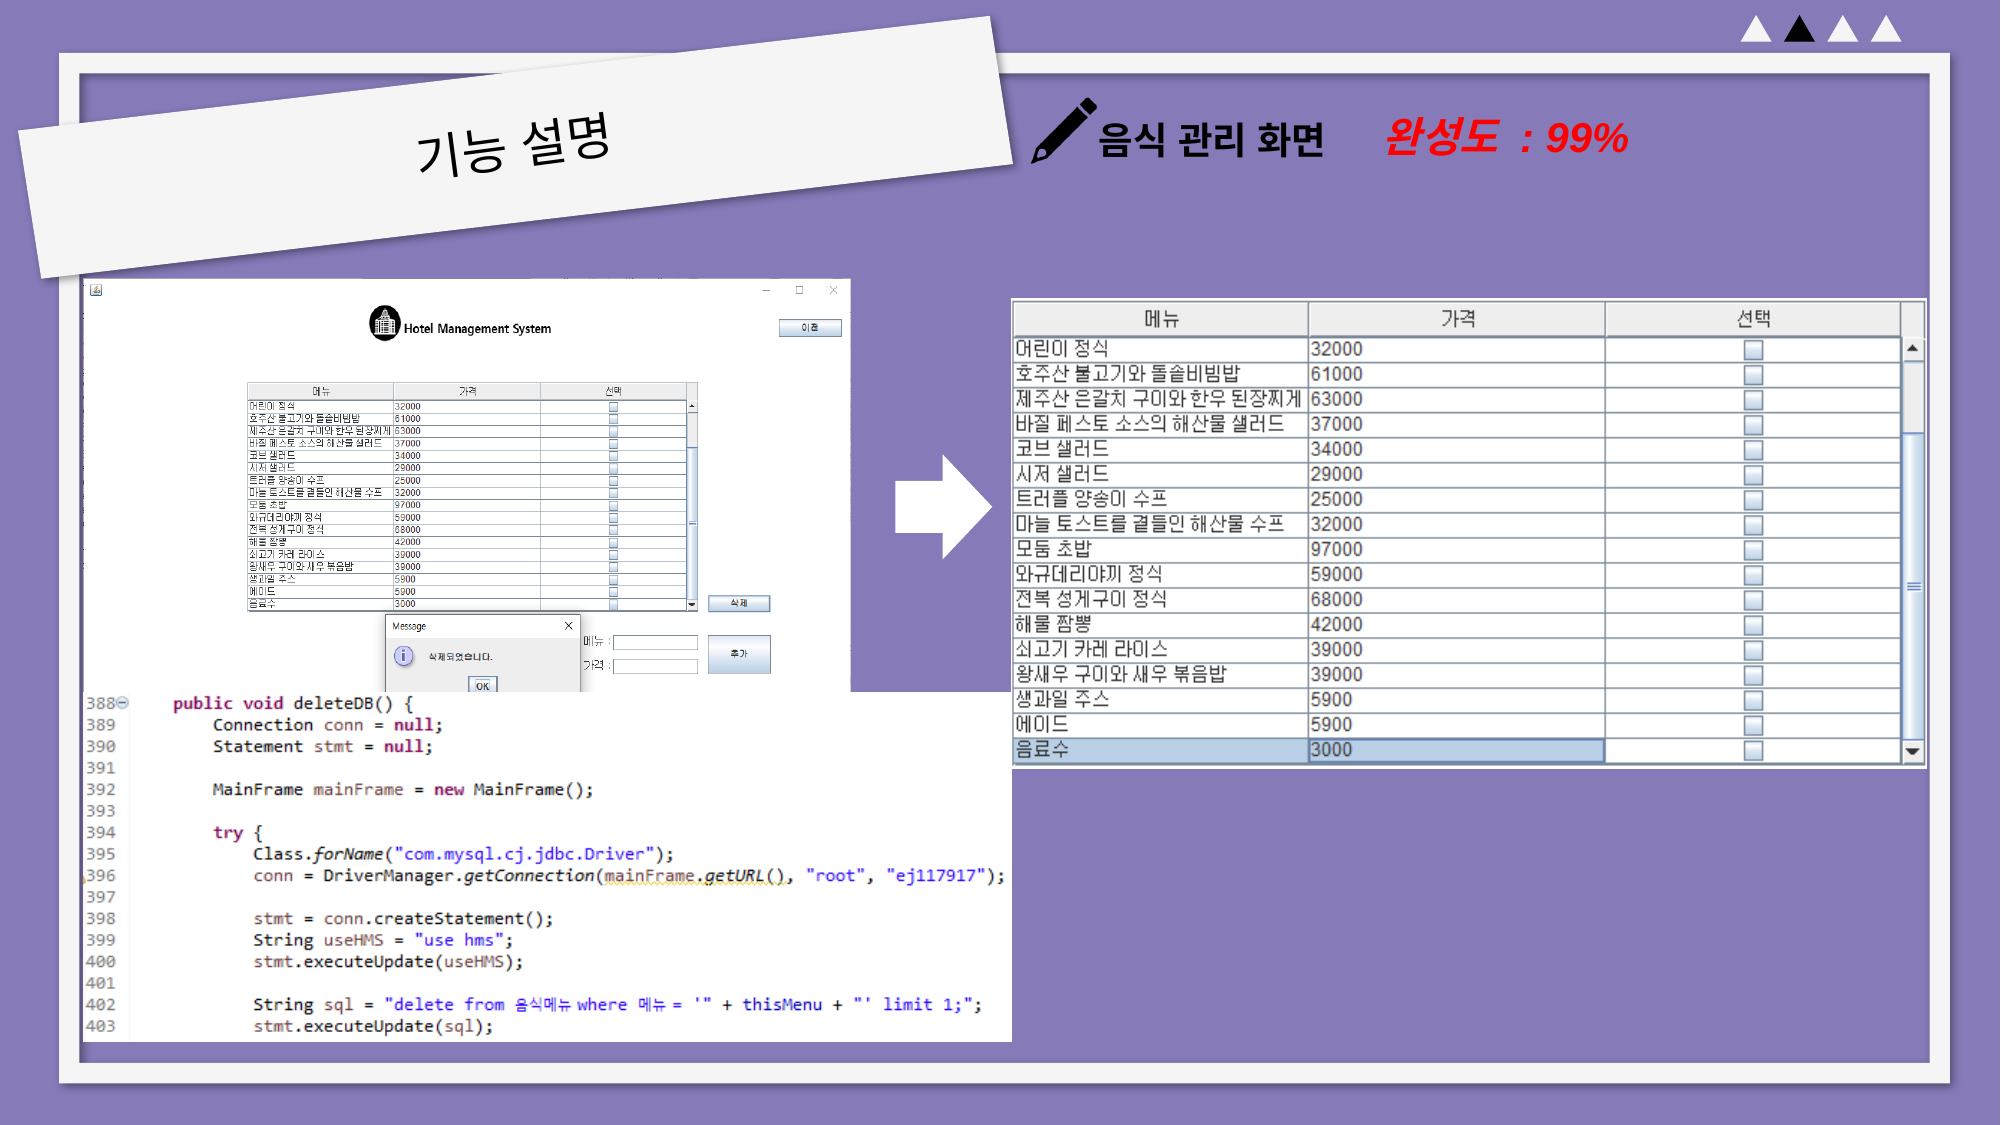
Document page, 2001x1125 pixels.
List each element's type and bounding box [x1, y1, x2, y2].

picture [83, 278, 1927, 1042]
picture [1024, 91, 1103, 170]
text_box [0, 0, 2000, 1084]
